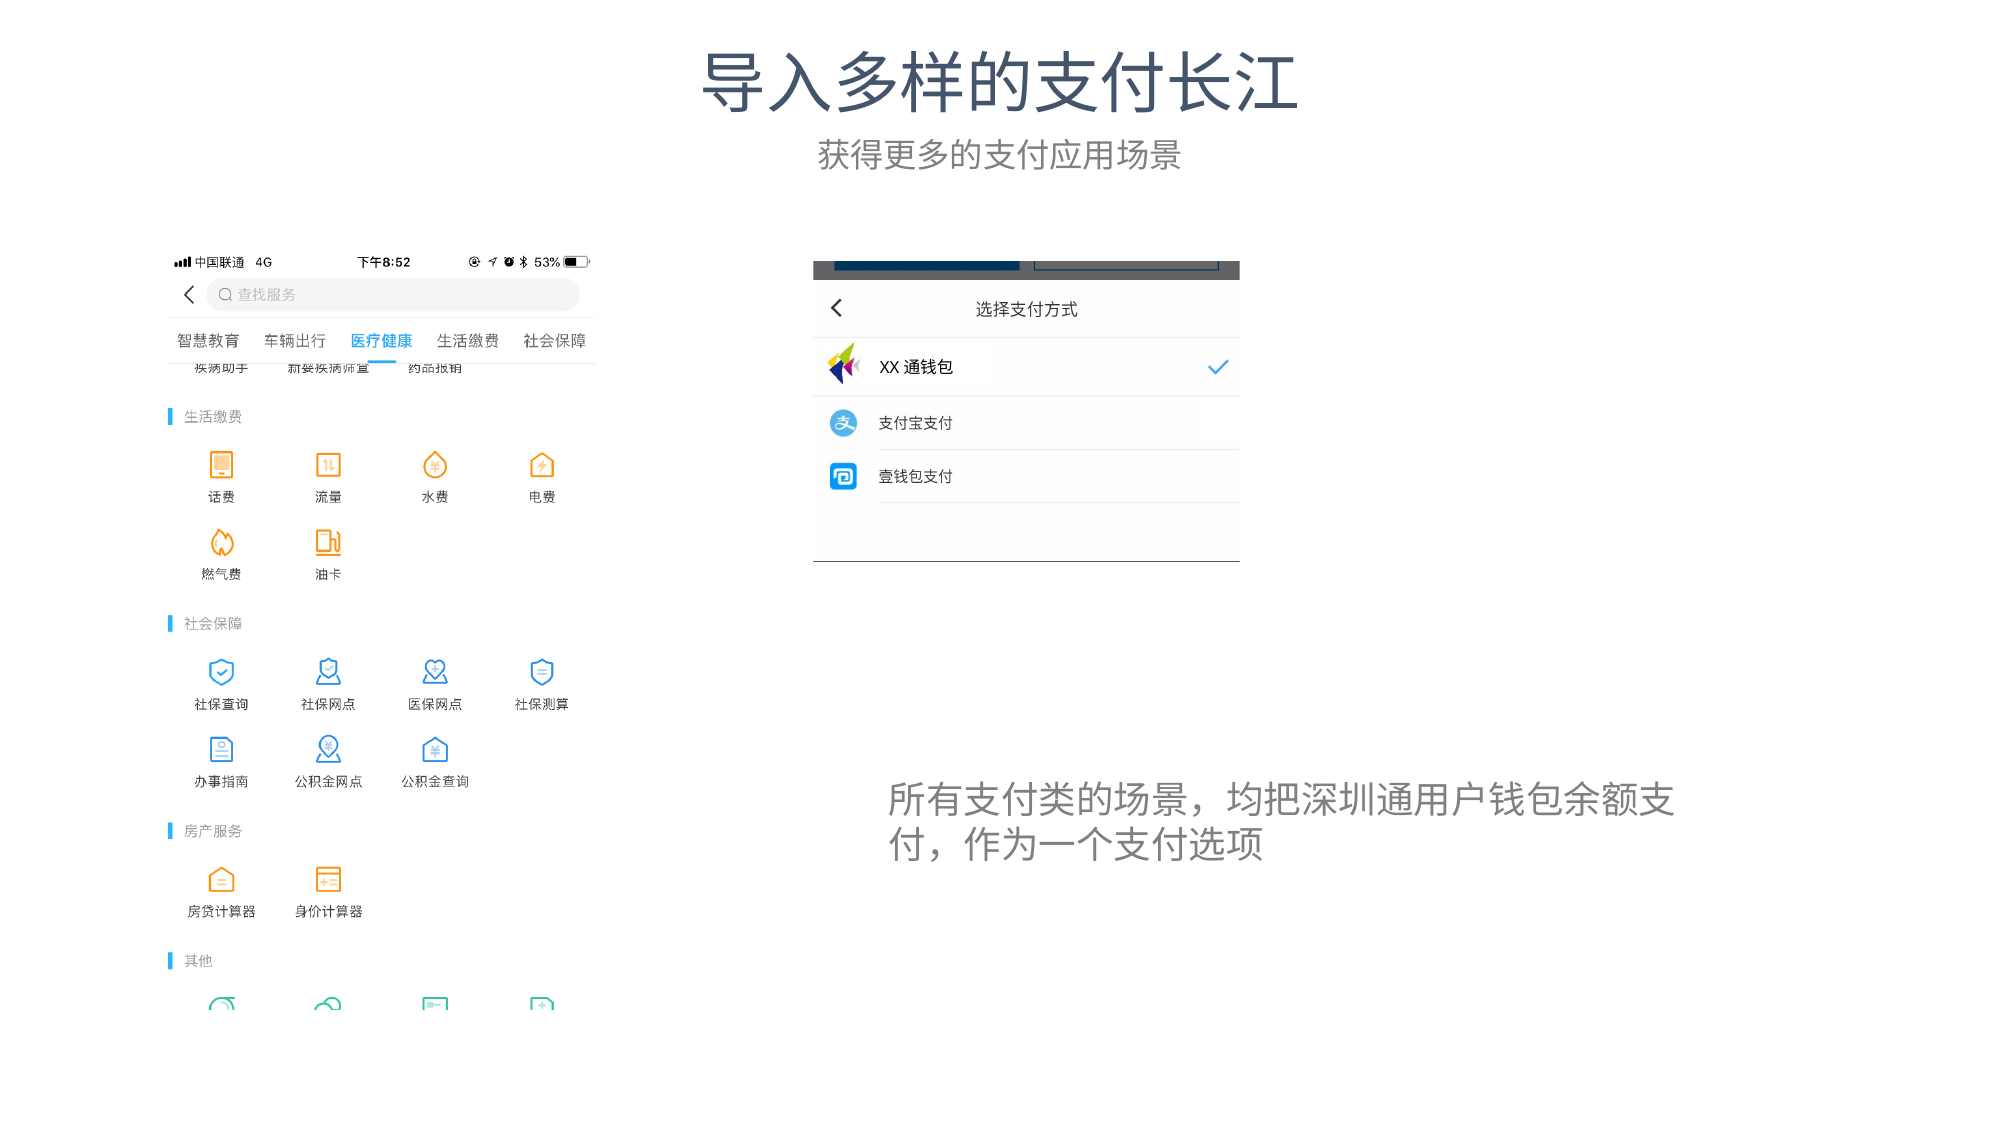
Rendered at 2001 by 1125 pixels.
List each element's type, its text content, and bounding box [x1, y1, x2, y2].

text_box 所有支付类的场景，均把深圳通用户钱包余额支付，作为一个支付选项 [874, 768, 1713, 874]
picture [168, 251, 595, 1010]
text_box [813, 261, 1240, 562]
list 获得更多的支付应用场景 [196, 131, 1804, 183]
list 导入多样的支付长江 [196, 43, 1804, 129]
